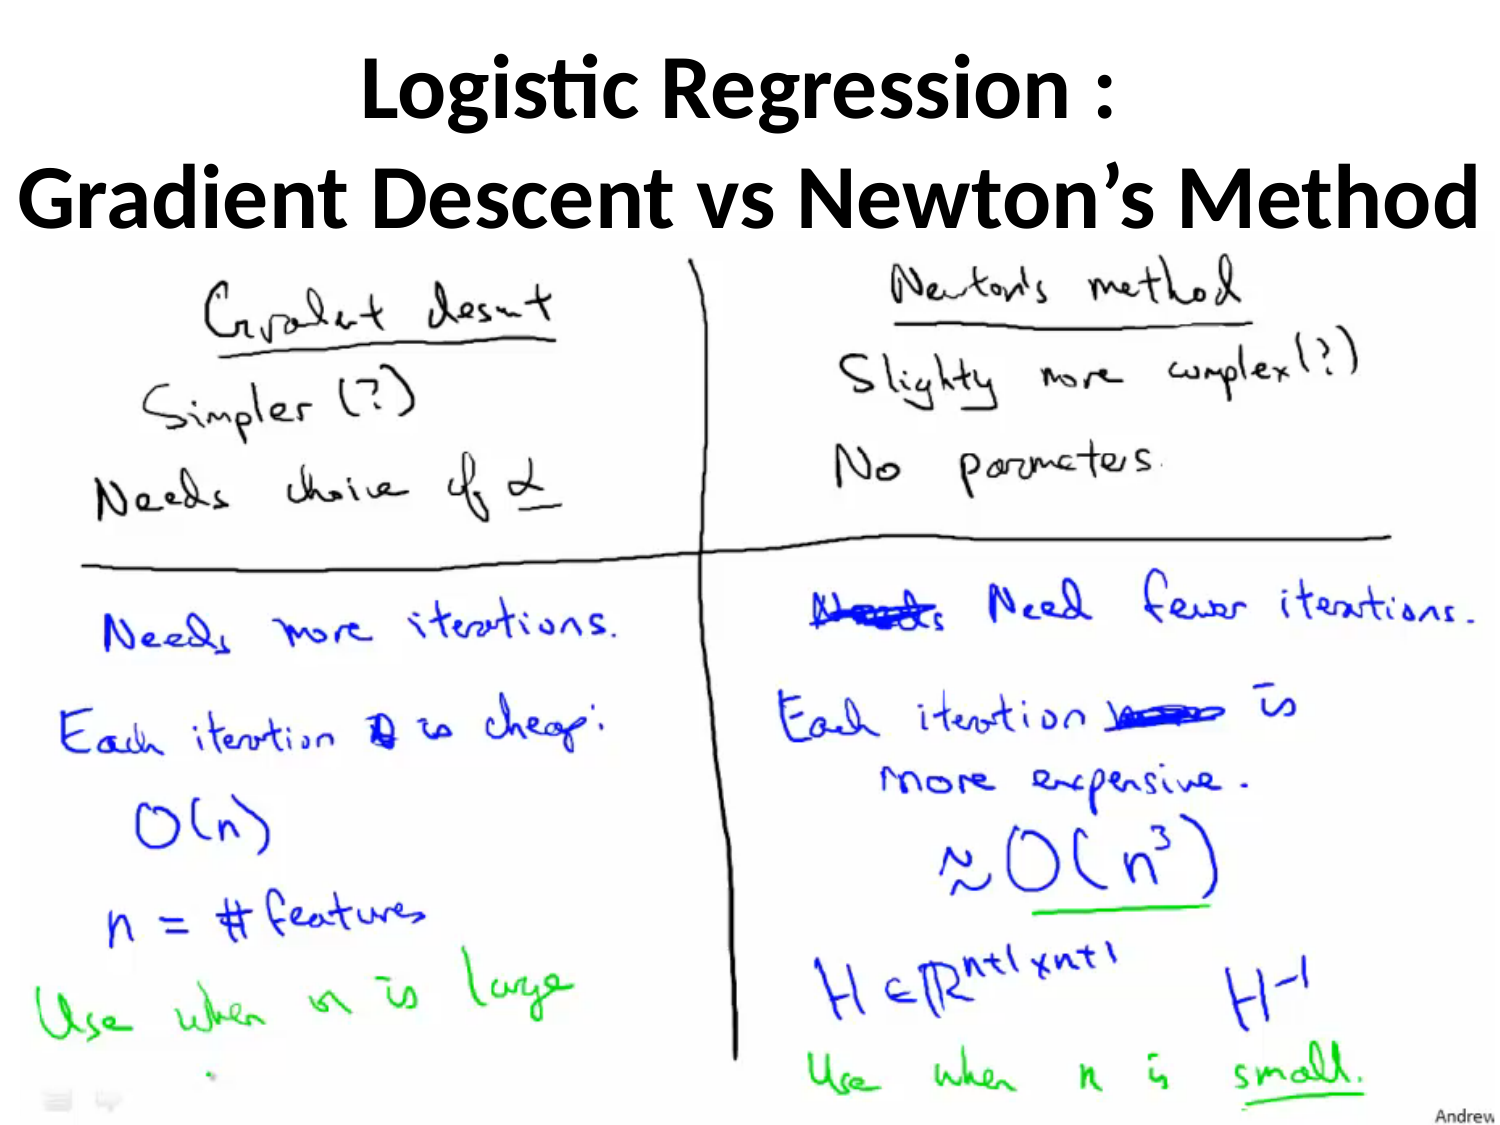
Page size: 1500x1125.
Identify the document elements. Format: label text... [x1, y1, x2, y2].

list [19, 231, 1495, 1125]
title Logistic Regression : Gradient Descent vs Newton’s Method [0, 19, 1500, 256]
